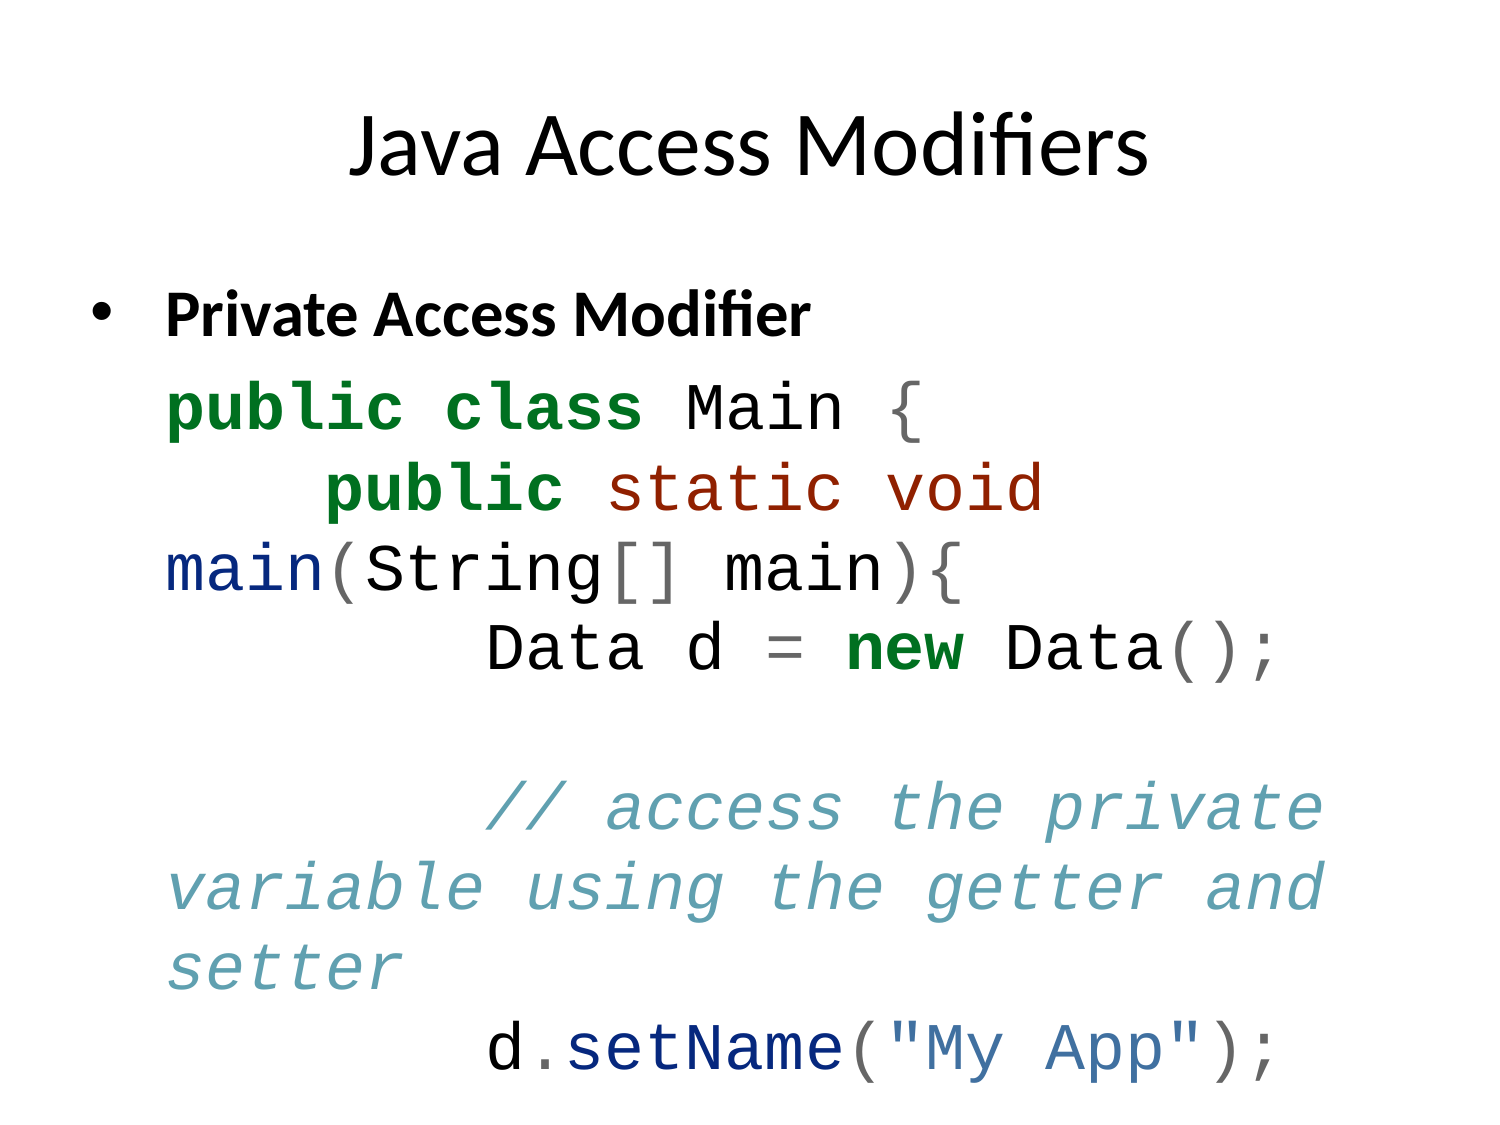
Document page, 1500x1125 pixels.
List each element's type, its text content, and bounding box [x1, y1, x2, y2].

list Private Access Modifier public class Main { public static void main(String[] main){ Data d = new Data(); // access the private variable using the getter and setter d.setName("My App"); System.out.println(d.getName()); } } [75, 262, 1425, 1005]
title Java Access Modifiers [75, 45, 1425, 233]
